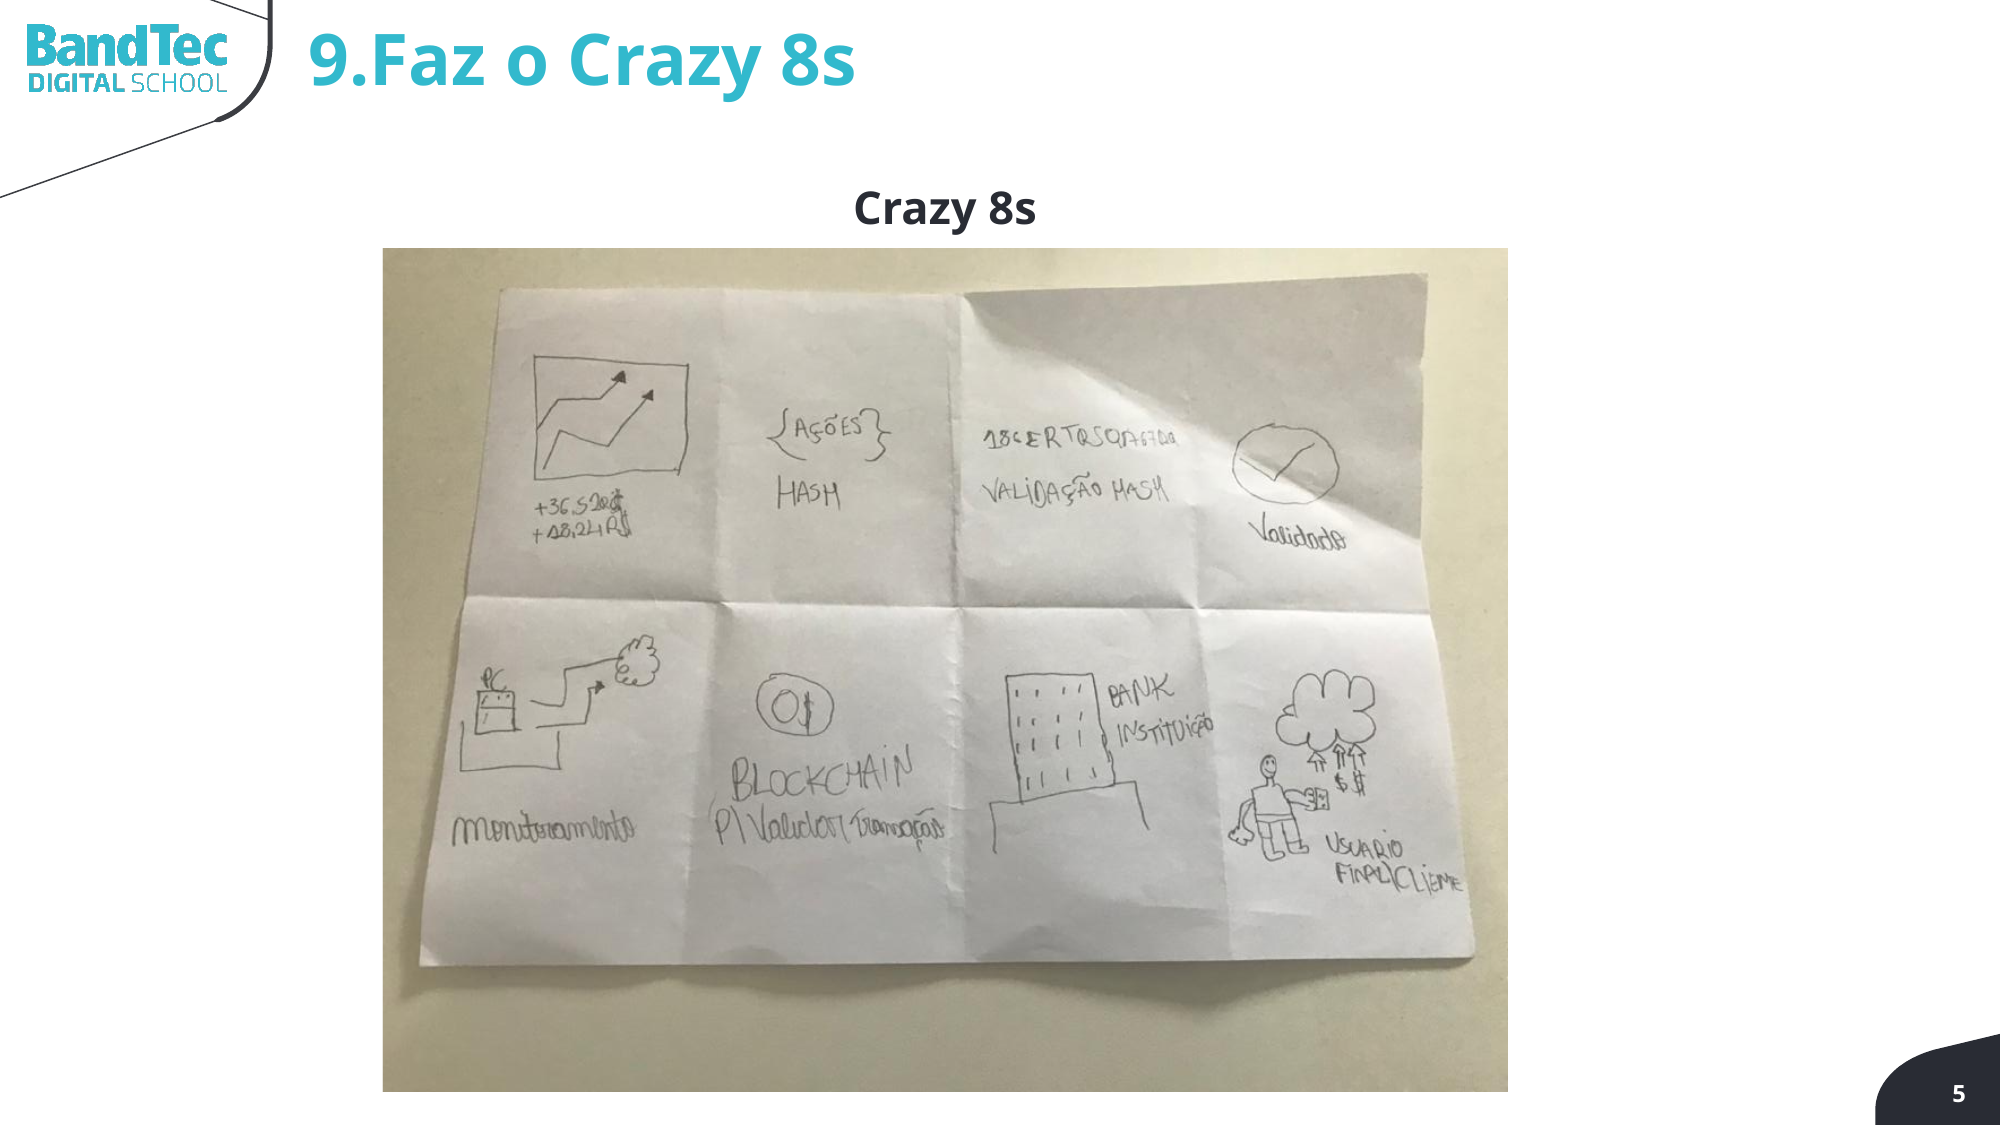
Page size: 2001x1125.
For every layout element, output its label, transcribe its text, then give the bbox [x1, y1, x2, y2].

picture [27, 24, 227, 99]
picture [384, 107, 1507, 1125]
slide_number 5 [1875, 1076, 1970, 1109]
list 9.Faz o Crazy 8s [293, 16, 1969, 130]
